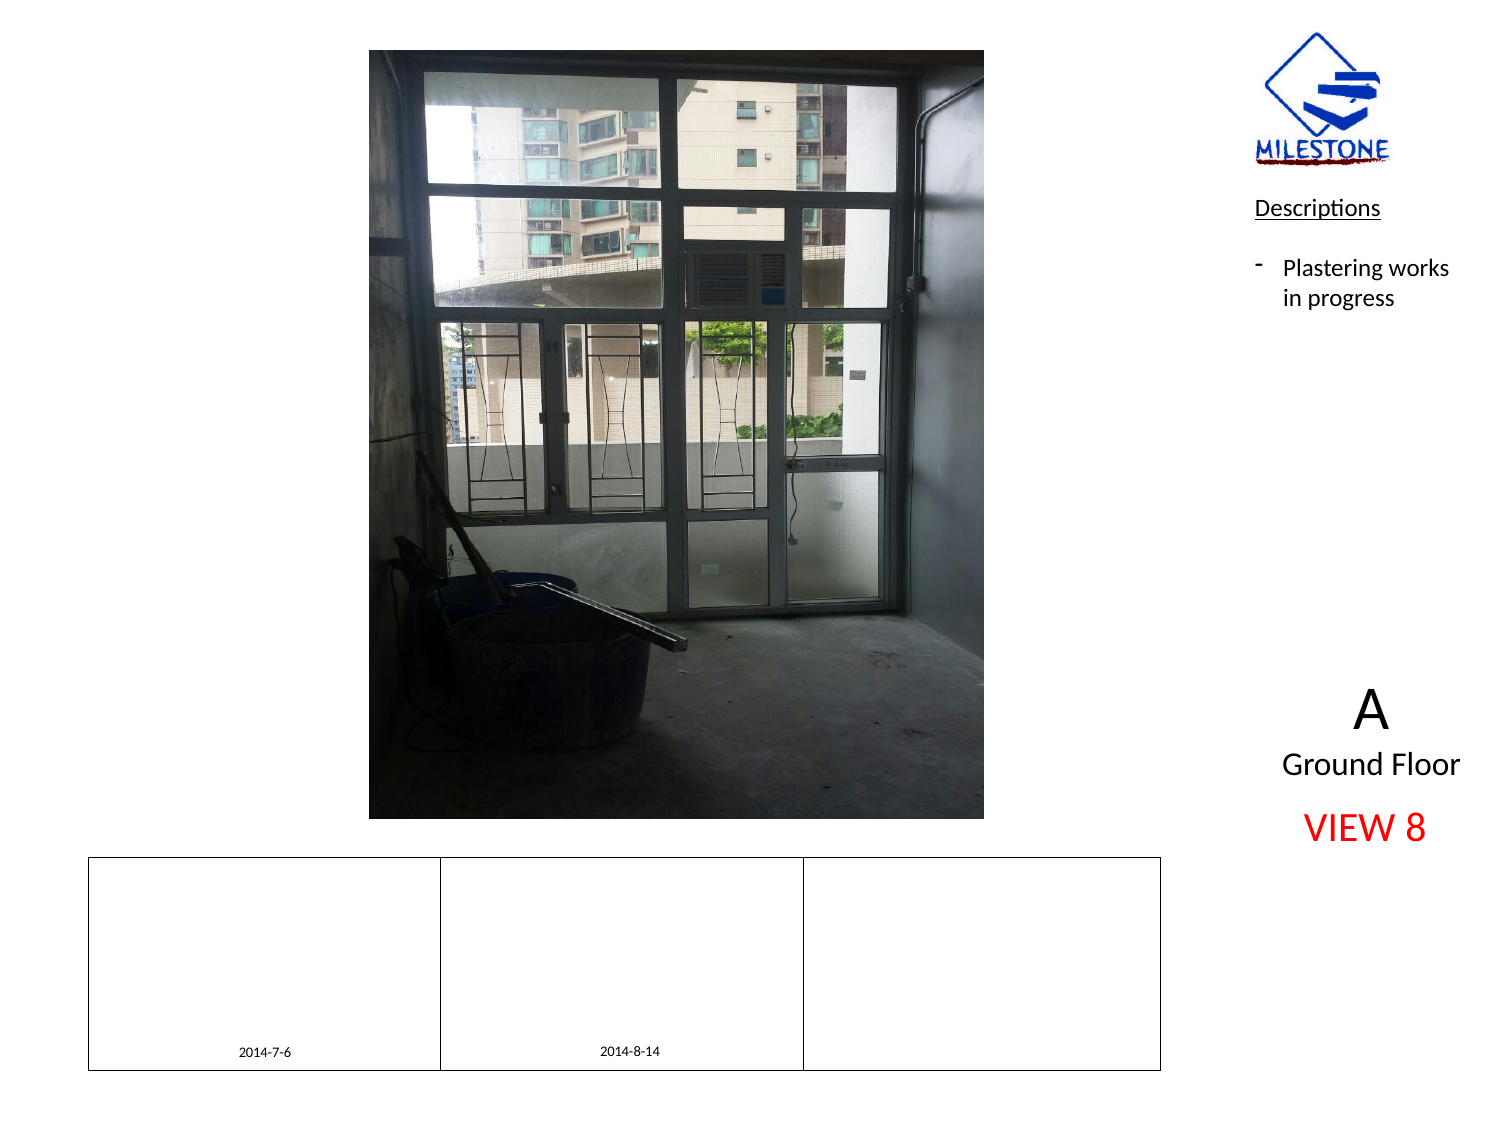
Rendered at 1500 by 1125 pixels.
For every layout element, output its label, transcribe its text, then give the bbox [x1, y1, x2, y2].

table_header [804, 858, 1160, 1070]
text_box VIEW 8 [1289, 792, 1481, 846]
picture [369, 50, 984, 819]
text_box A Ground Floor [1179, 660, 1500, 790]
text_box 2014-8-14 [585, 1034, 675, 1067]
text_box Descriptions Plastering works in progress [1240, 184, 1481, 349]
text_box 2014-7-6 [224, 1035, 307, 1068]
table_header [89, 858, 440, 1070]
picture [1222, 15, 1419, 186]
table_header [441, 858, 803, 1070]
